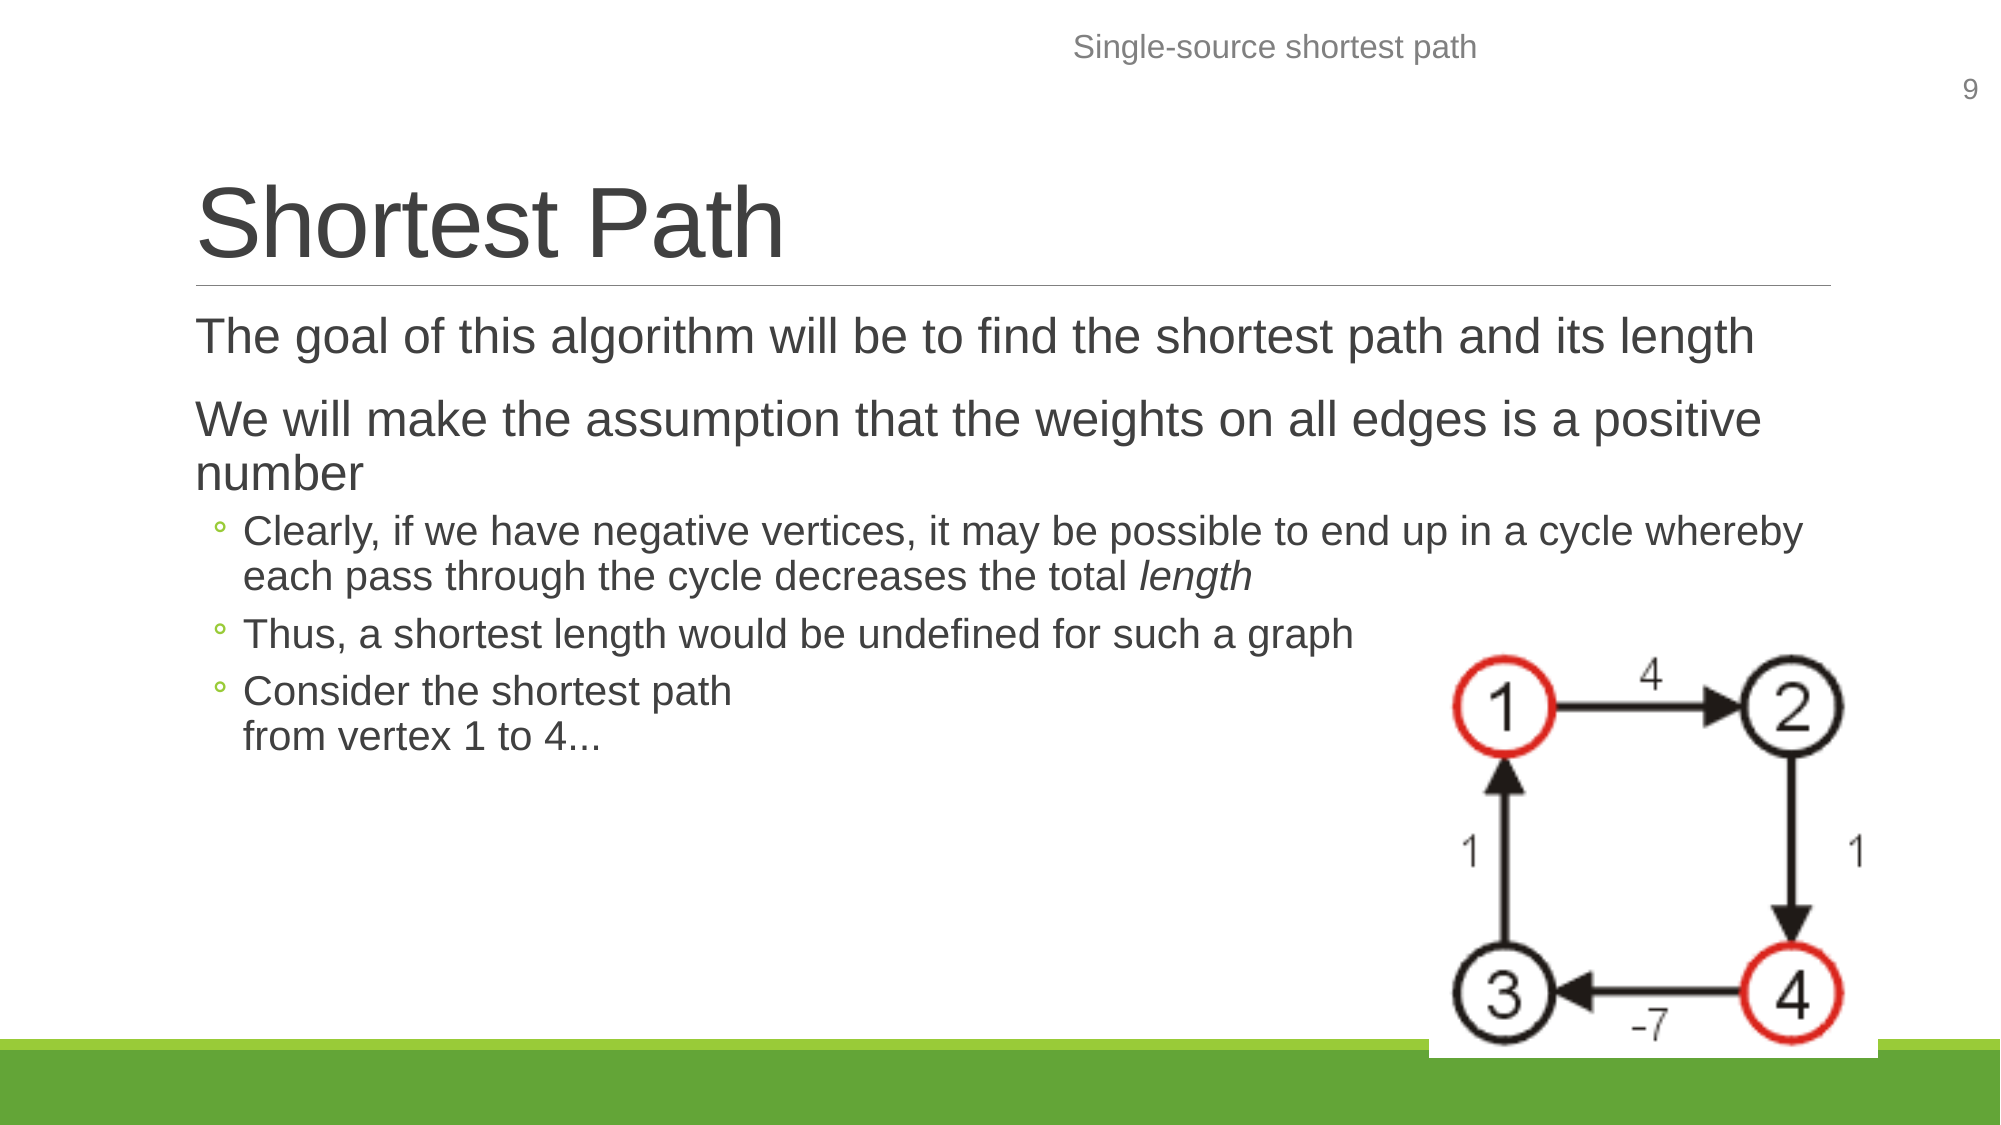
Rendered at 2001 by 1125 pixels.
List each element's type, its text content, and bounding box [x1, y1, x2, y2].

title Shortest Path [180, 47, 1830, 285]
list The goal of this algorithm will be to find the shortest path and its length We will make the assumption that the weights on all edges is a positive number Clearly, if we have negative vertices, it may be possible to end up in a cycle whereby each pass through the cycle decreases the total length Thus, a shortest length would be undefined for such a graph Consider the shortest path from vertex 1 to 4... [180, 302, 1830, 963]
picture [1429, 641, 1878, 1058]
